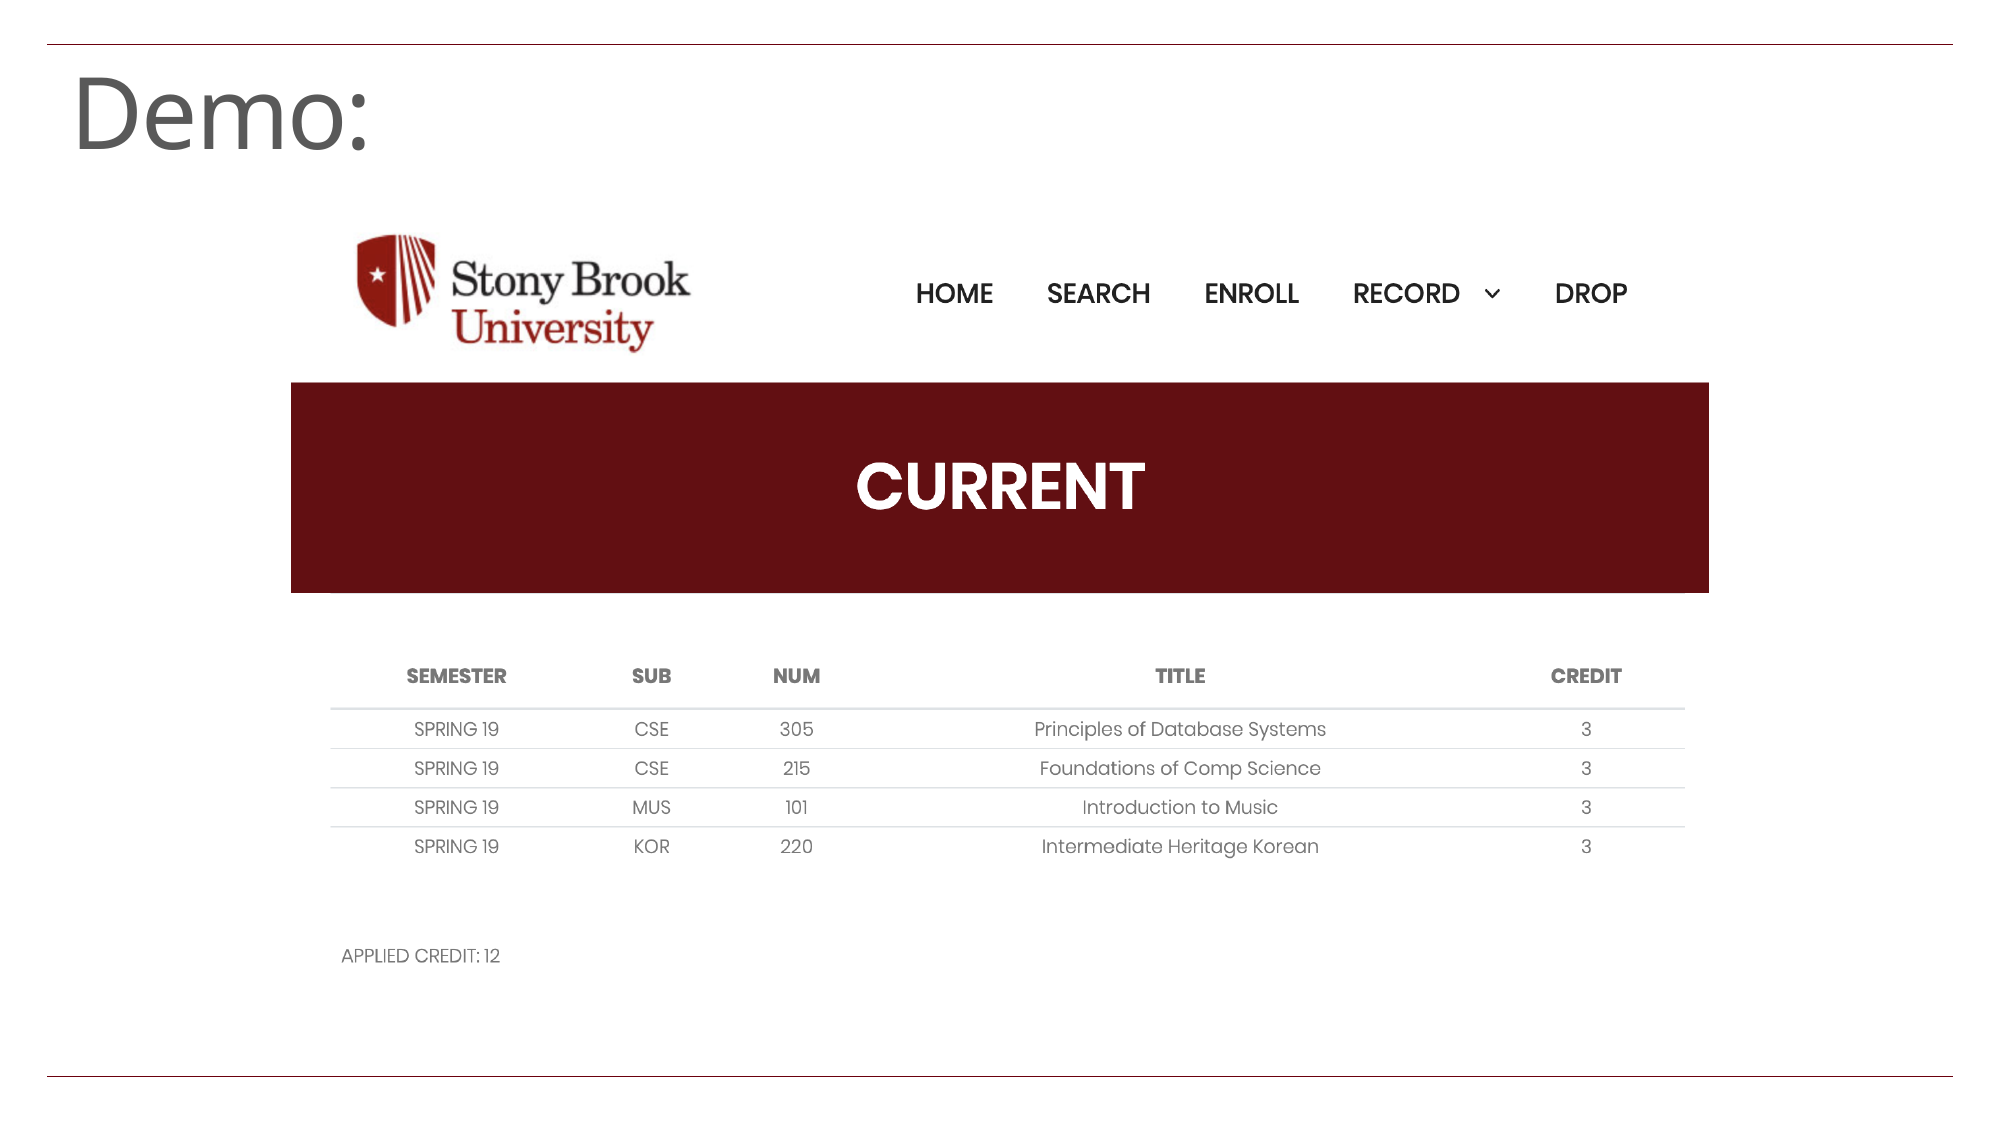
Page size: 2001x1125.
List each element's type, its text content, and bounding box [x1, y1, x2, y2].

picture [291, 208, 1709, 1047]
text_box Demo: [55, 45, 412, 177]
